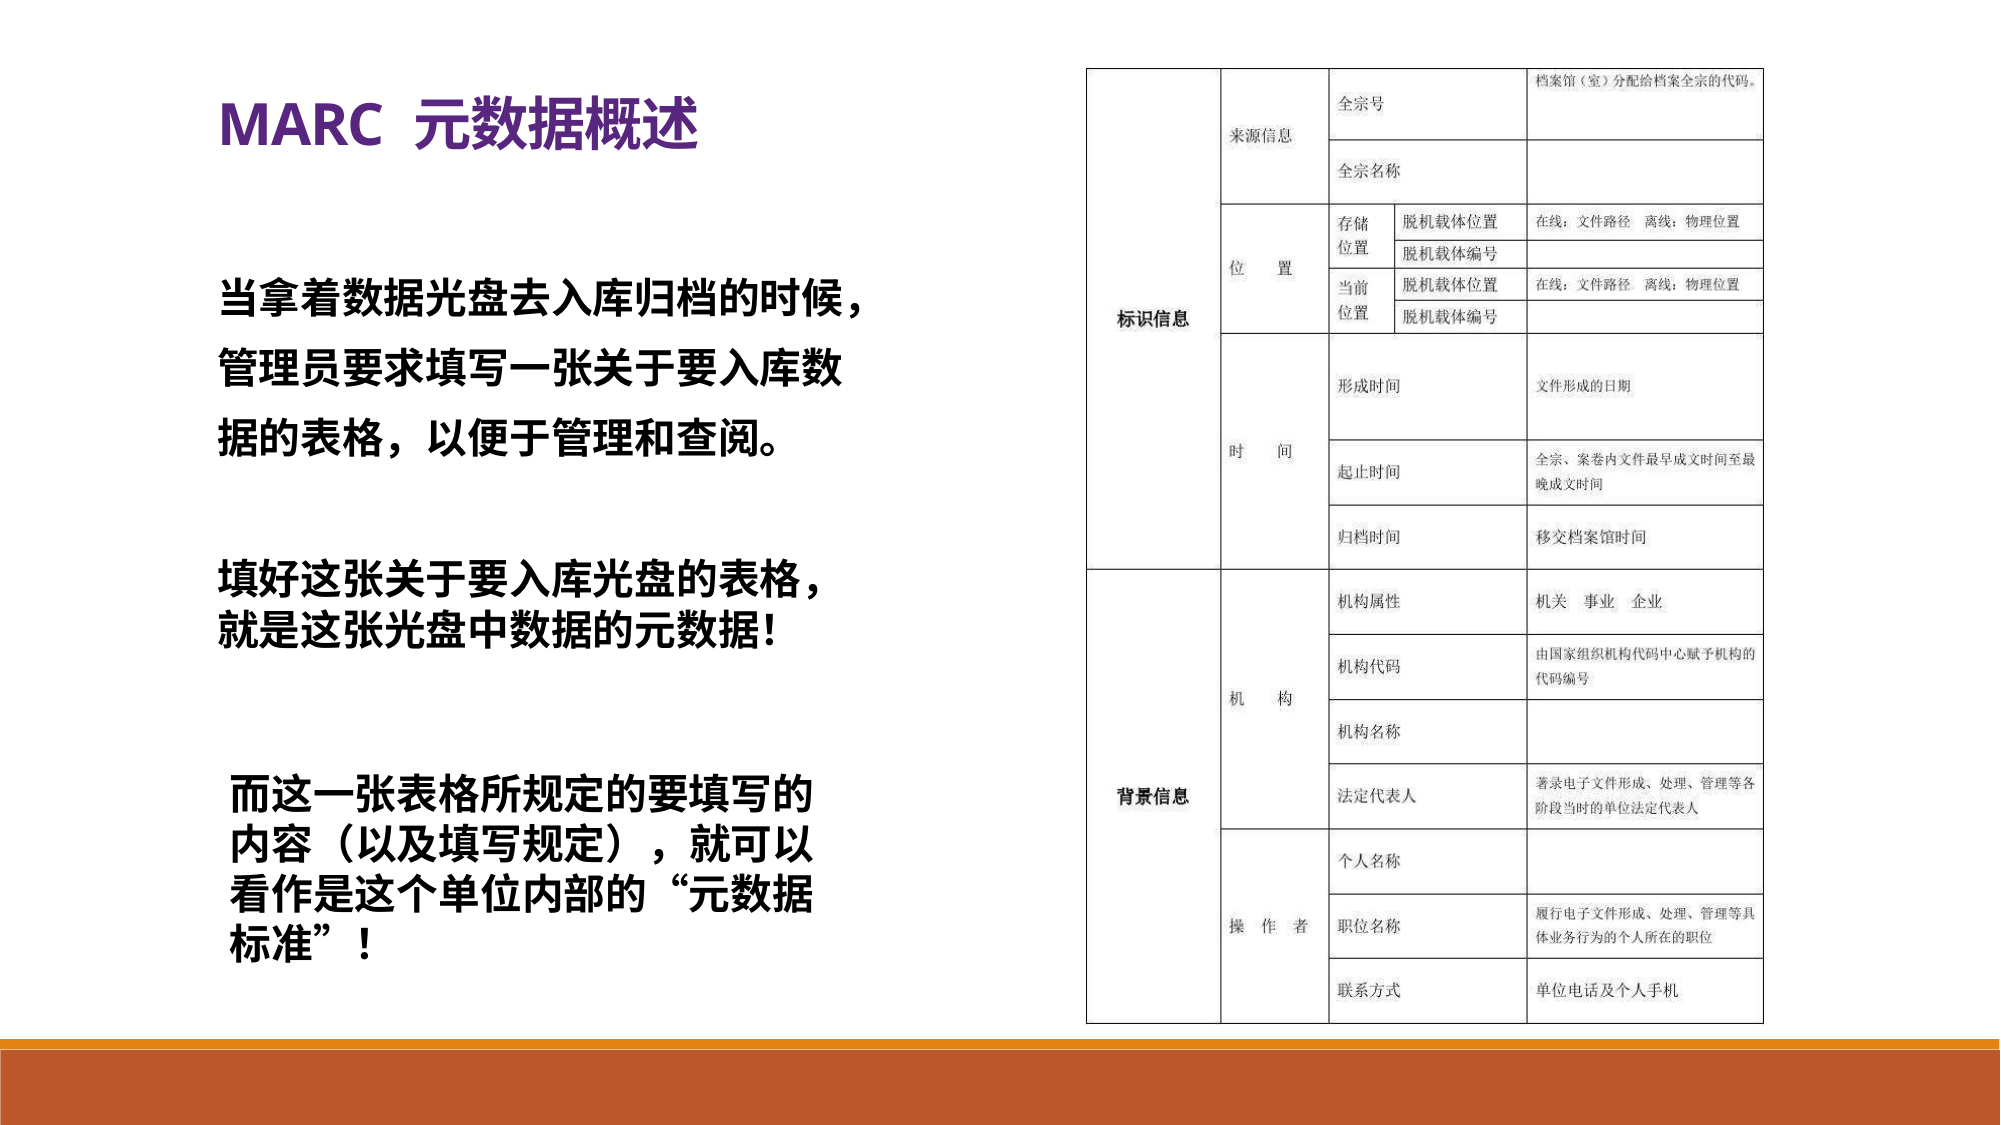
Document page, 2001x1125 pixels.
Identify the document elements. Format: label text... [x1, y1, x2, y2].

text_box 填好这张关于要入库光盘的表格，就是这张光盘中数据的元数据！ [202, 545, 817, 711]
title MARC 元数据概述 [202, 85, 847, 165]
text_box 当拿着数据光盘去入库归档的时候，管理员要求填写一张关于要入库数据的表格，以便于管理和查阅。 [202, 244, 864, 470]
picture [1085, 66, 1767, 1025]
text_box 而这一张表格所规定的要填写的内容（以及填写规定），就可以看作是这个单位内部的“元数据标准”！ [214, 760, 834, 976]
